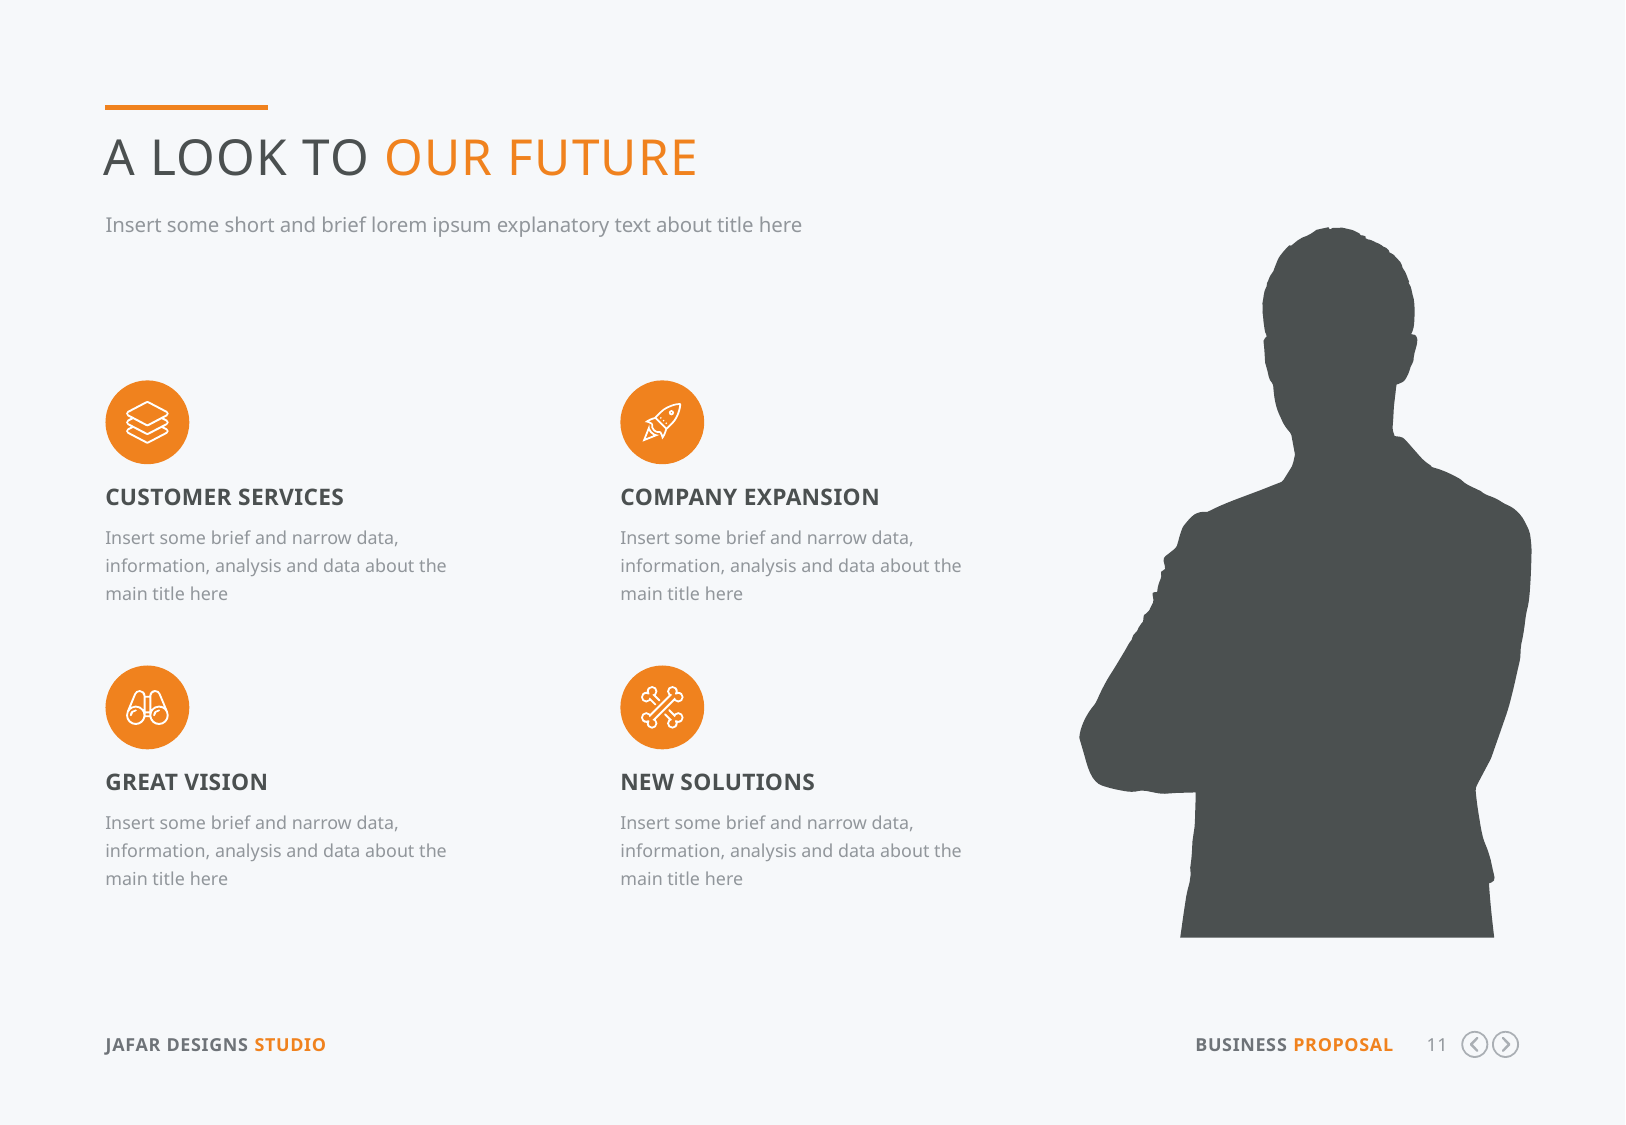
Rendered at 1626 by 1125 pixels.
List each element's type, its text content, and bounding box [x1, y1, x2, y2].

list A look to Our Future [103, 125, 1518, 188]
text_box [620, 665, 705, 750]
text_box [620, 380, 705, 465]
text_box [105, 665, 190, 750]
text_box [105, 482, 481, 577]
text_box [1079, 227, 1532, 938]
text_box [105, 767, 481, 862]
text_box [620, 482, 996, 577]
list Insert some short and brief lorem ipsum explanatory text about title here [105, 209, 1519, 241]
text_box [105, 380, 190, 465]
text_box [620, 767, 996, 862]
